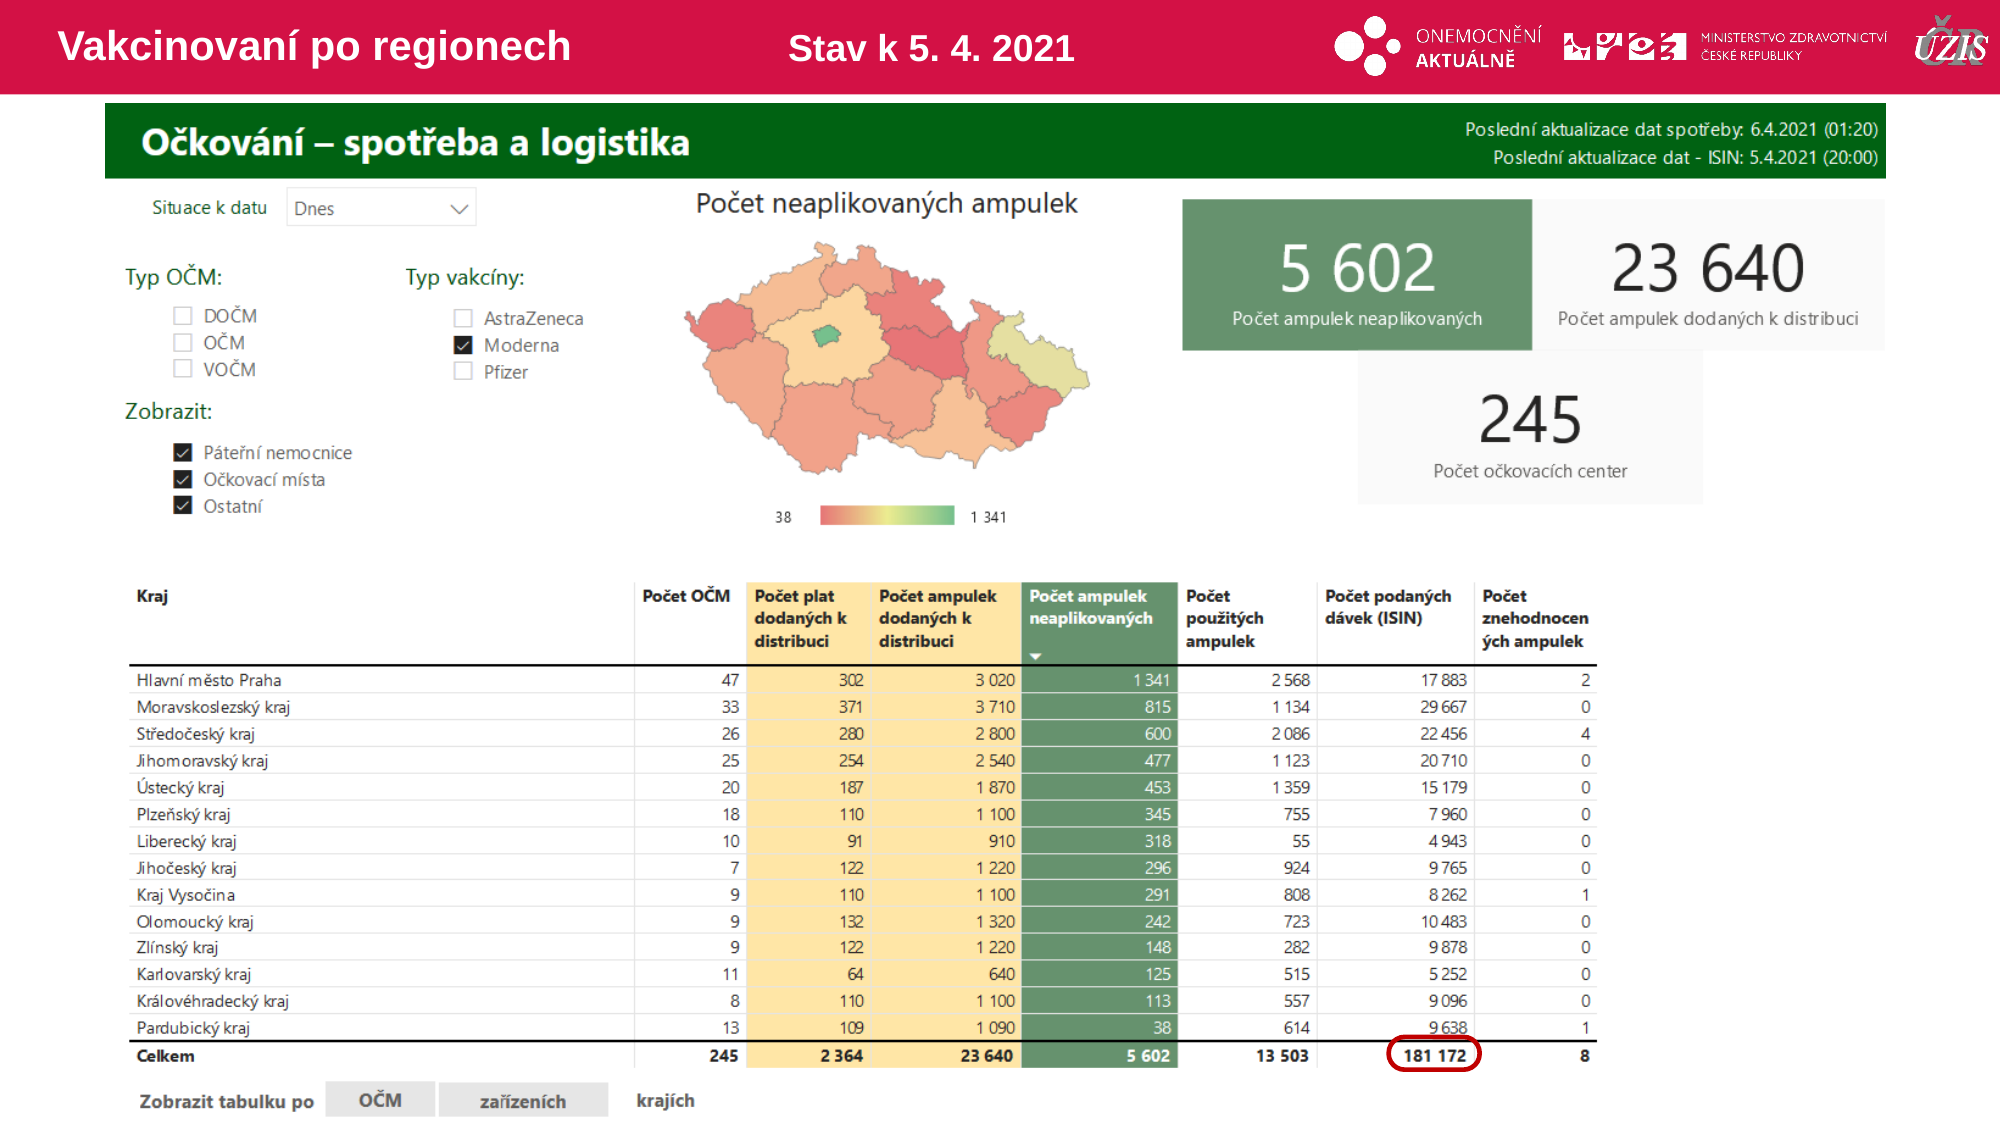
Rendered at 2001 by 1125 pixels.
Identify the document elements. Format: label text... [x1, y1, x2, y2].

text_box Stav k 5. 4. 2021 [773, 16, 1218, 77]
picture [104, 103, 1886, 1118]
picture [1334, 16, 1542, 76]
picture [1563, 31, 1888, 60]
title Vakcinovaní po regionech [42, 0, 1262, 95]
picture [1915, 15, 1989, 66]
